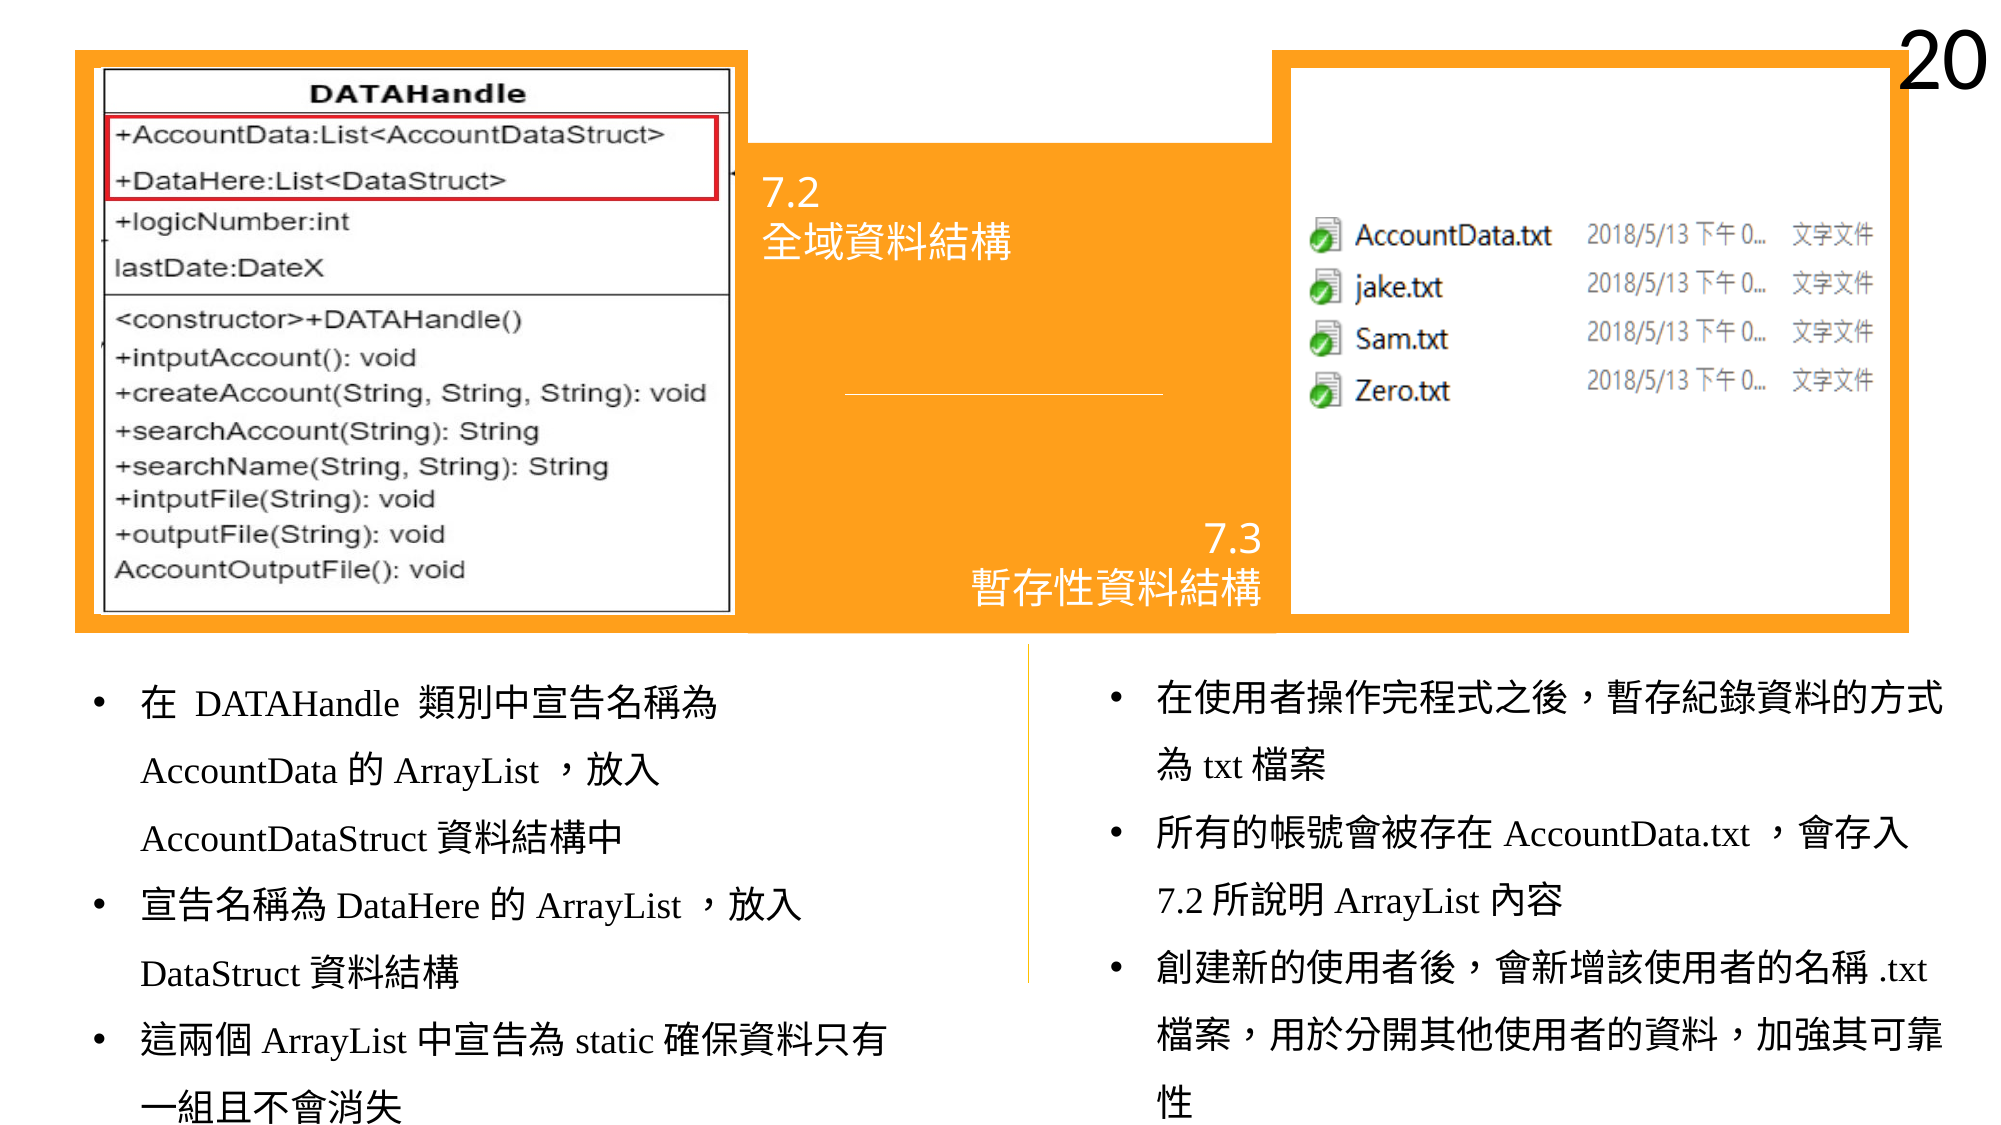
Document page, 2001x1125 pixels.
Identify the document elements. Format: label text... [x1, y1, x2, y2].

text_box 在使用者操作完程式之後，暫存紀錄資料的方式為txt檔案 所有的帳號會被存在AccountData.txt，會存入7.2所說明ArrayList內容 創建新的使用者後，會新增該使用者的名稱.txt檔案，用於分開其他使用者的資料，加強其可靠性 [1095, 643, 1978, 1125]
text_box [83, 58, 739, 624]
text_box [1280, 58, 1900, 624]
text_box 20 [1881, 0, 2000, 116]
text_box 在 DATAHandle 類別中宣告名稱為 AccountData的ArrayList，放入AccountDataStruct資料結構中 宣告名稱為DataHere的ArrayList，放入DataStruct資料結構 這兩個ArrayList中宣告為static確保資料只有一組且不會消失 [78, 649, 932, 1125]
text_box 7.2 全域資料結構 [746, 158, 1027, 274]
text_box [747, 142, 1278, 635]
picture [101, 67, 735, 615]
picture [1294, 217, 1882, 413]
text_box 7.3 暫存性資料結構 [955, 504, 1278, 620]
